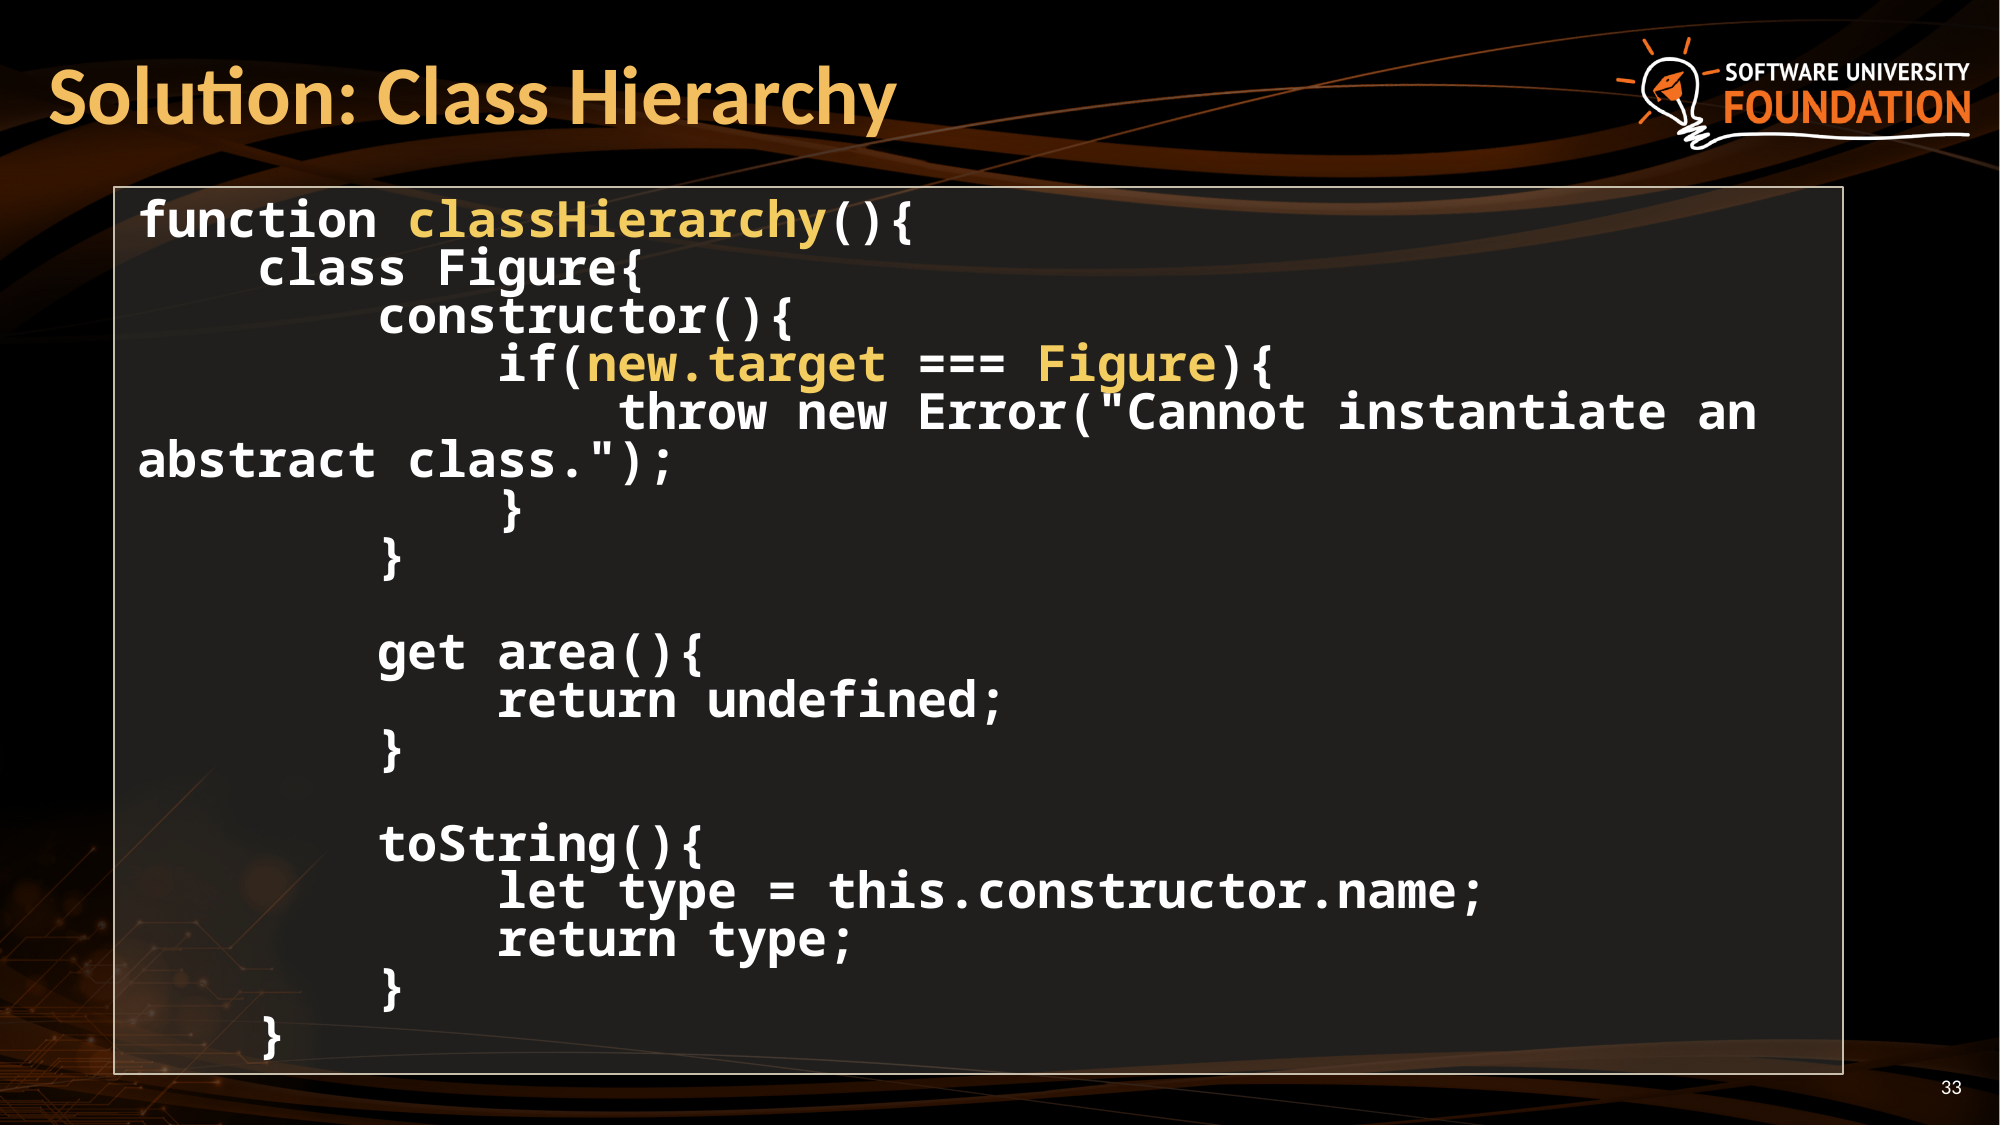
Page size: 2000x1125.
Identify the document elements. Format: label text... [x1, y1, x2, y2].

title Solution: Class Hierarchy [30, 6, 1602, 189]
slide_number 33 [1897, 1070, 1968, 1103]
text_box function classHierarchy(){ class Figure{ constructor(){ if(new.target === Figure){ throw new Error("Cannot instantiate an abstract class."); } } get area(){ return undefined; } toString(){ let type = this.constructor.name; return type; } } [113, 187, 1843, 1075]
picture [0, 0, 2000, 1125]
